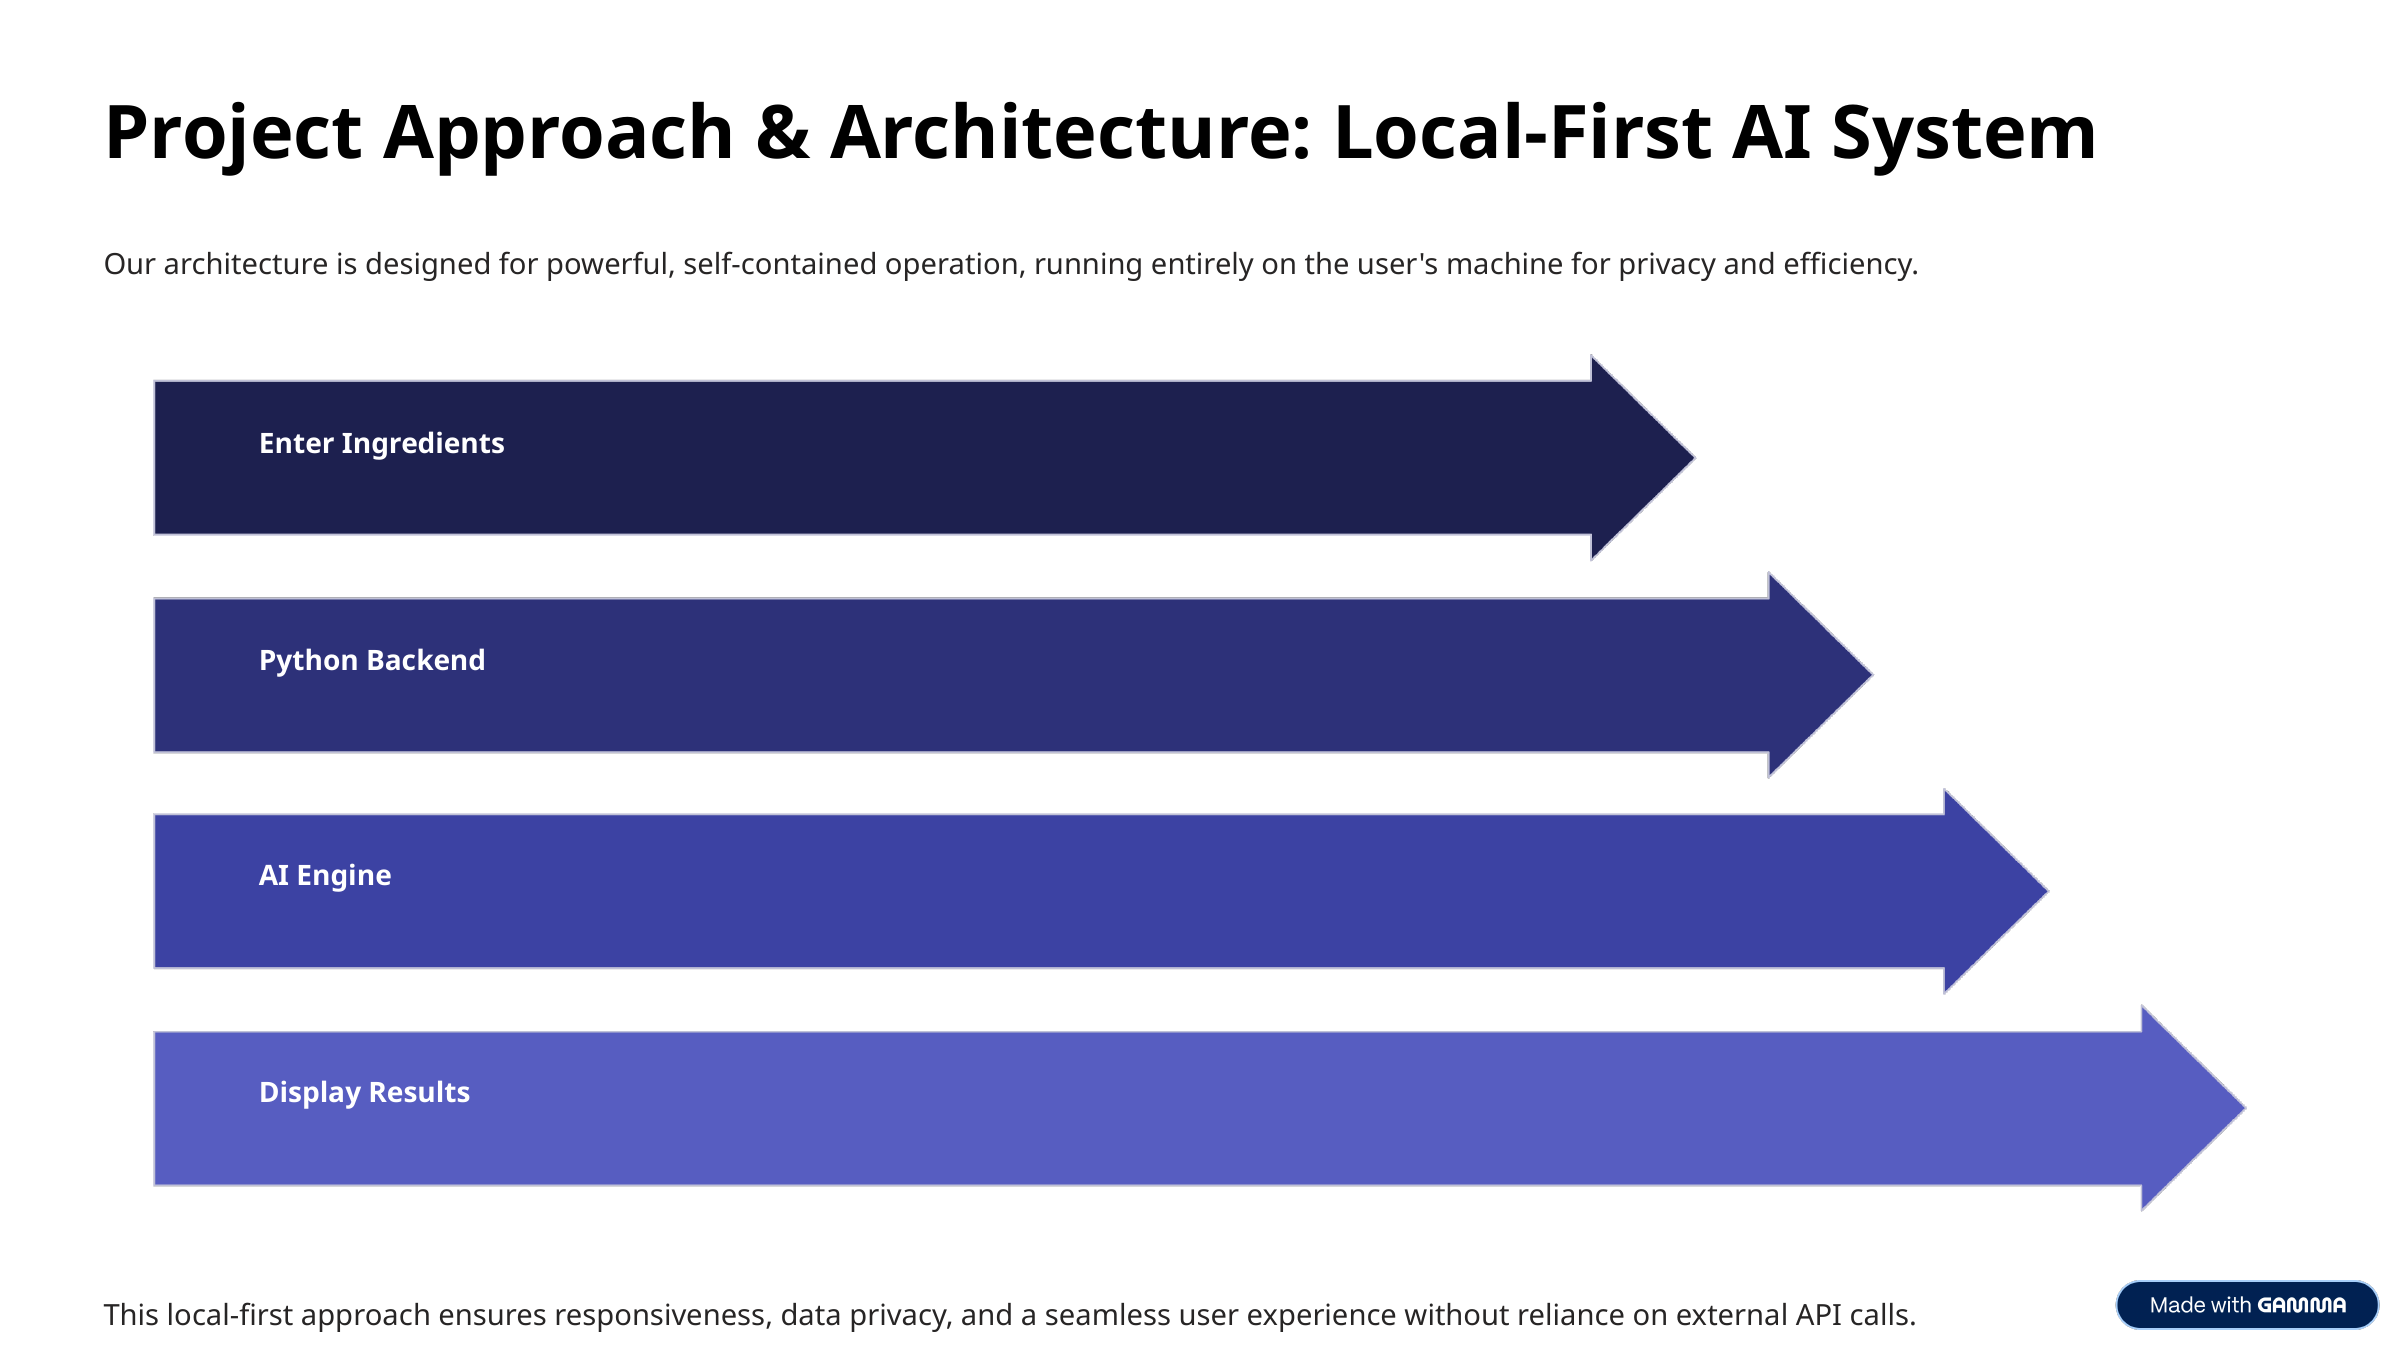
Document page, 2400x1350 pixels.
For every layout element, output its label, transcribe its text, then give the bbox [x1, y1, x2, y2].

text_box This local-first approach ensures responsiveness, data privacy, and a seamless user experience without reliance on external API calls. [103, 1284, 2297, 1333]
text_box Our architecture is designed for powerful, self-contained operation, running entirely on the user's machine for privacy and efficiency. [103, 233, 2297, 281]
picture [2106, 1271, 2389, 1339]
picture [112, 313, 2288, 1252]
text_box Project Approach & Architecture: Local-First AI System [103, 81, 2088, 174]
